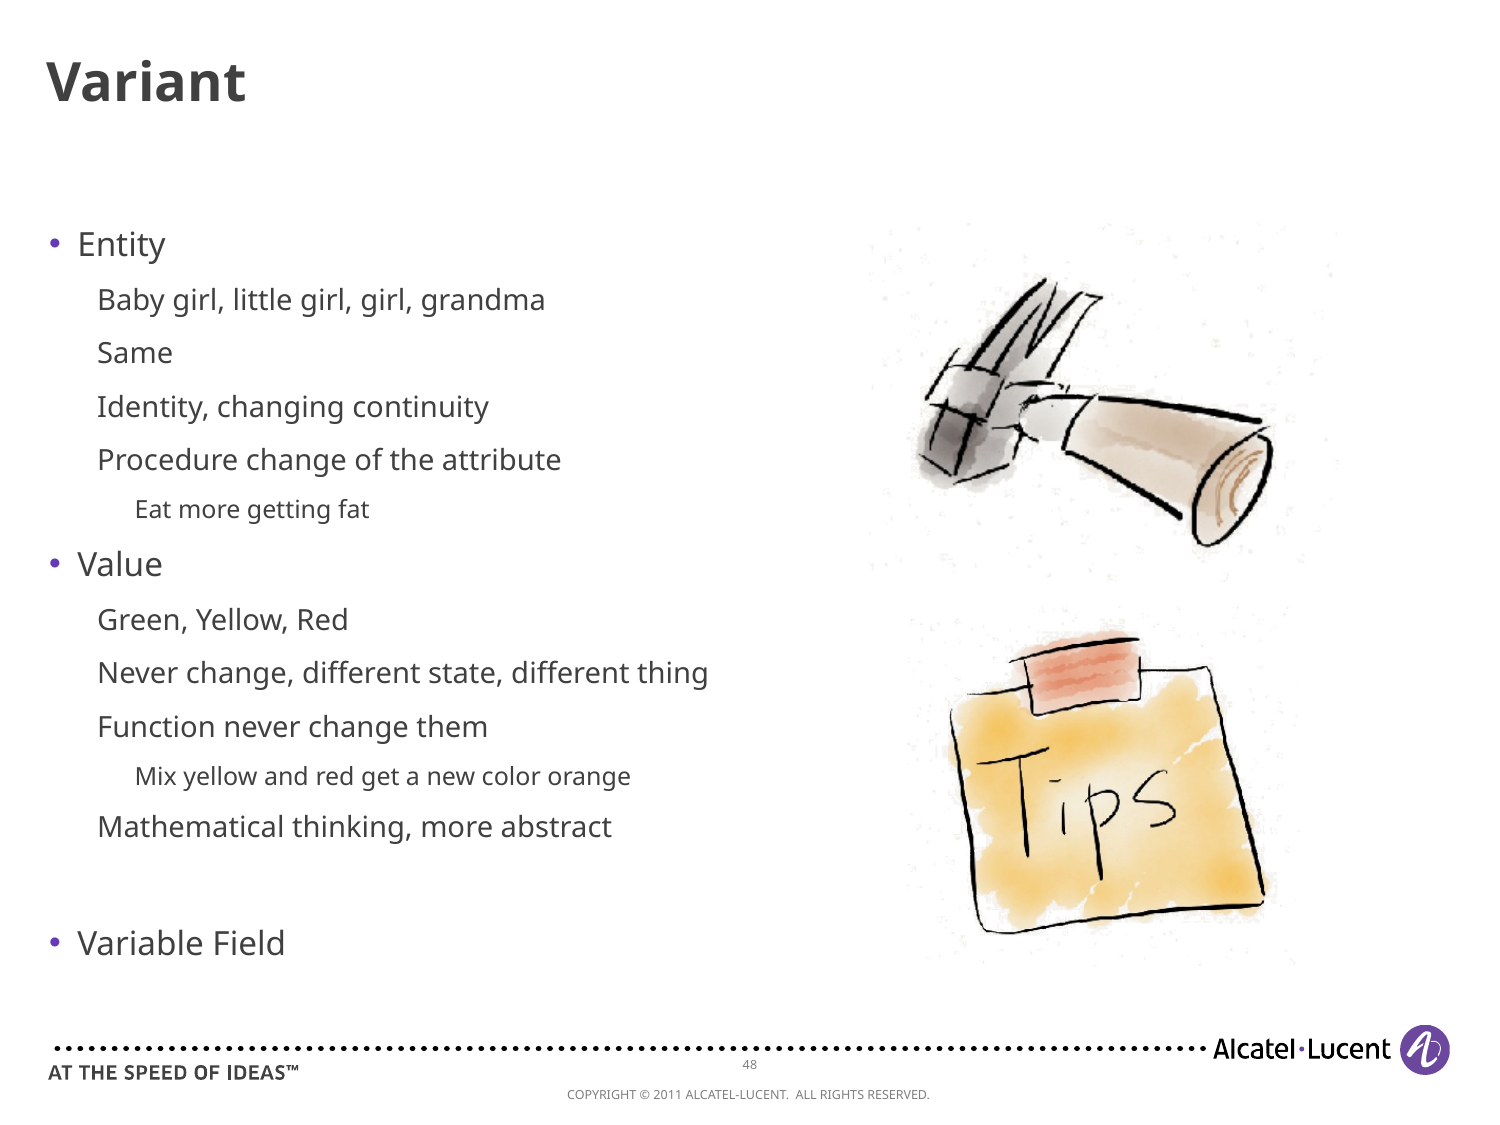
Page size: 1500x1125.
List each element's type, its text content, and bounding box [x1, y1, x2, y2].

title Variant [31, 39, 1450, 228]
list Entity Baby girl, little girl, girl, grandma Same Identity, changing continuity Procedure change of the attribute Eat more getting fat Value Green, Yellow, Red Never change, different state, different thing Function never change them Mix yellow and red get a new color orange Mathematical thinking, more abstract Variable Field [41, 223, 1038, 1000]
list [868, 222, 1339, 582]
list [906, 606, 1301, 966]
